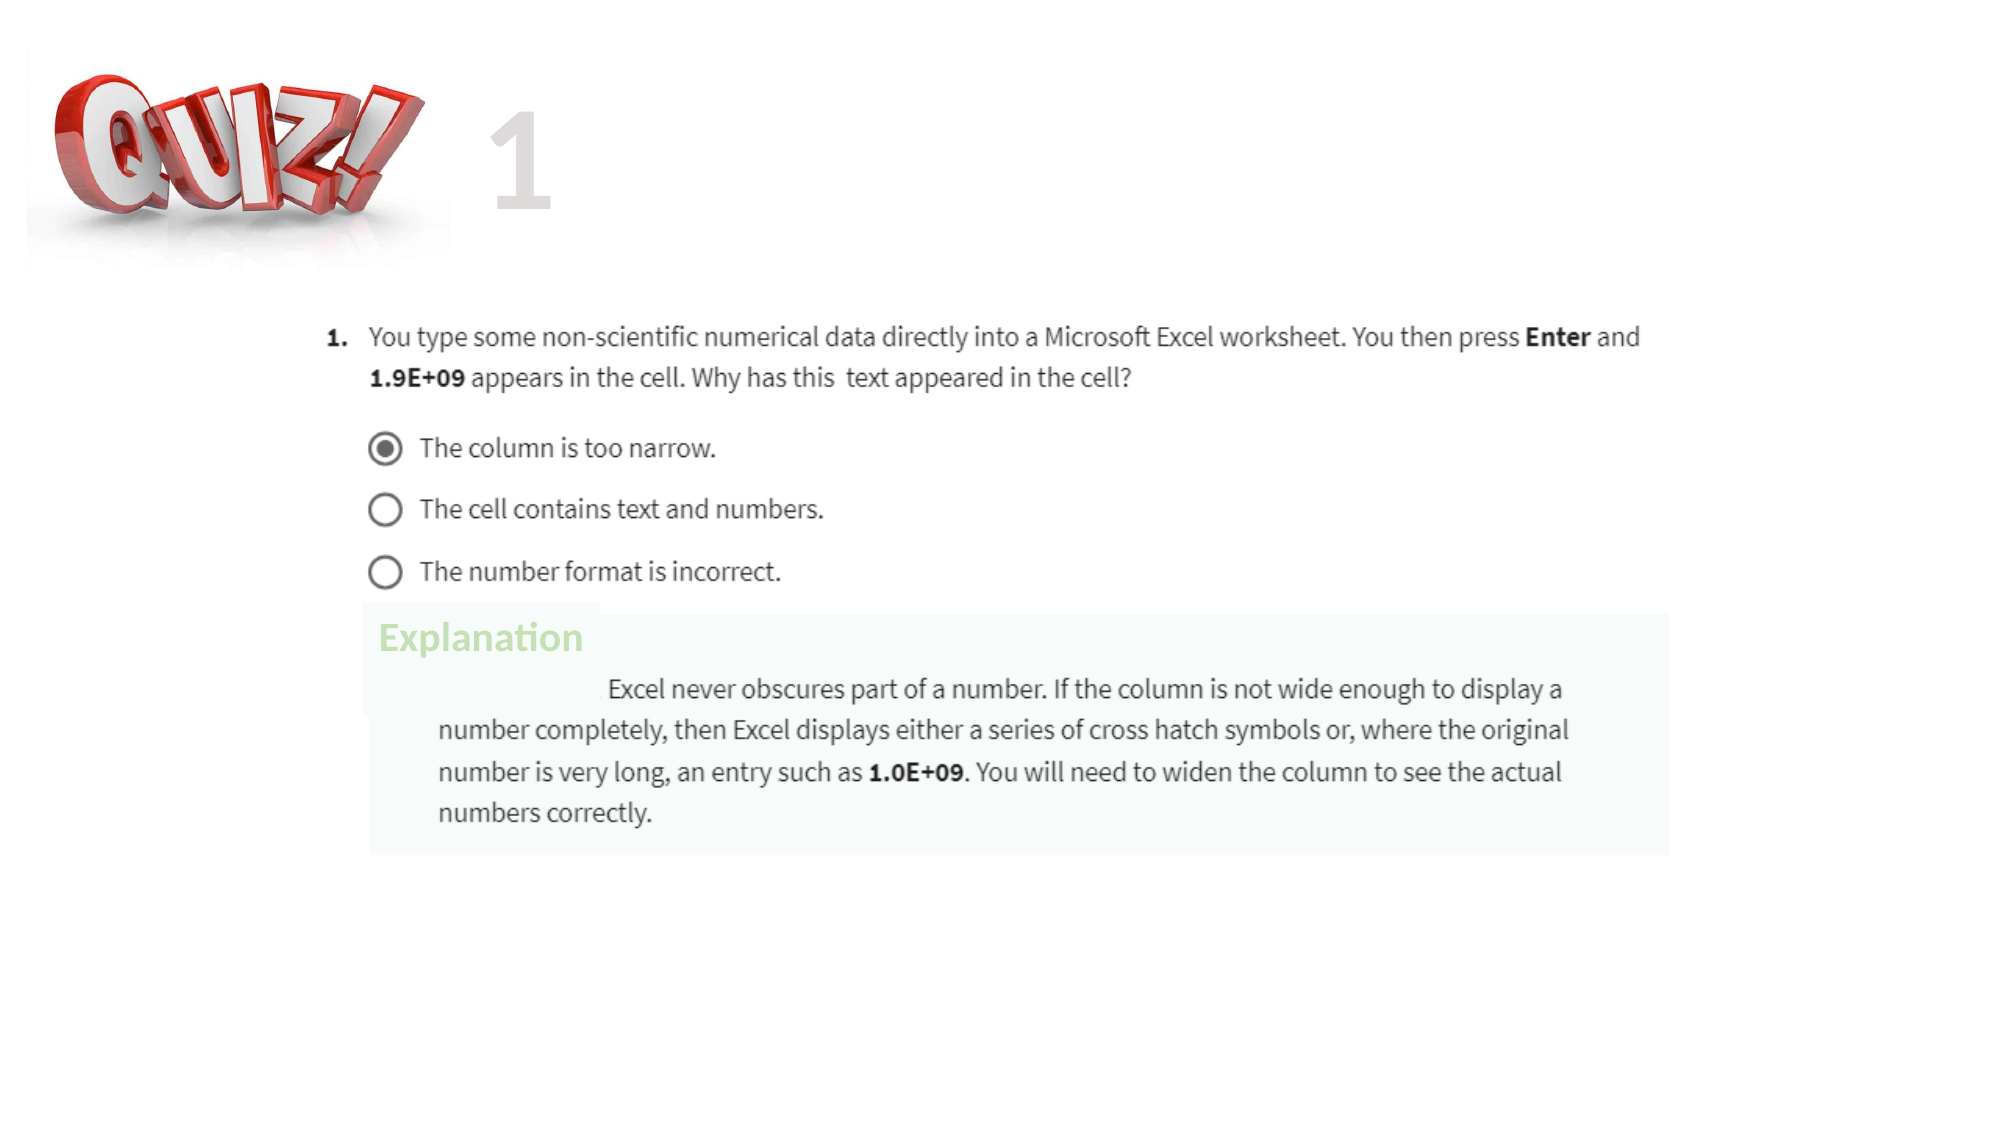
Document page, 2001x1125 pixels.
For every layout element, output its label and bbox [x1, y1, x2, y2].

text_box [302, 301, 1697, 888]
text_box [27, 31, 572, 270]
